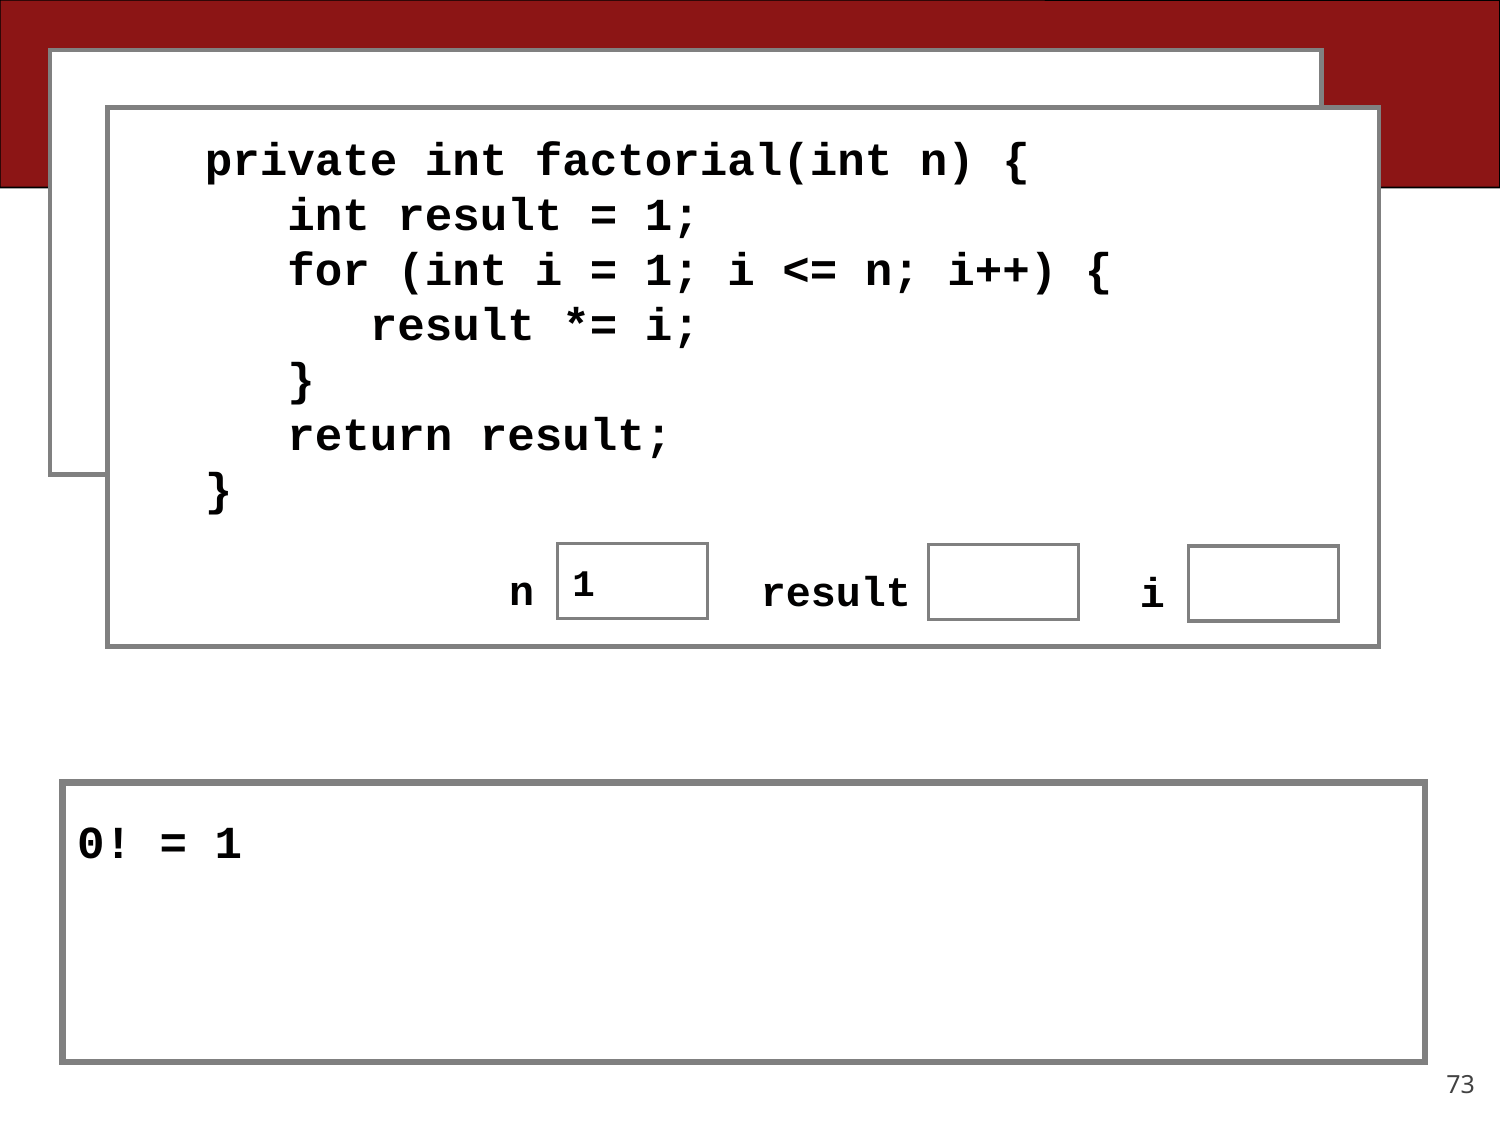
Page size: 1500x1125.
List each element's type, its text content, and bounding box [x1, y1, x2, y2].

text_box n [494, 556, 570, 621]
text_box public void run() { for(int i = 0; i < MAX_NUM; i++) { println(i + "! = " + factorial(i)); } } [49, 49, 1322, 475]
text_box [928, 544, 1079, 620]
text_box result [746, 557, 1024, 622]
text_box 1 [557, 543, 708, 619]
text_box private int factorial(int n) { int result = 1; for (int i = 1; i <= n; i++) { result *= i; } return result; } [107, 107, 1380, 647]
text_box i [1124, 558, 1200, 624]
text_box 0! = 1 [62, 782, 1425, 1063]
text_box [1188, 546, 1339, 621]
